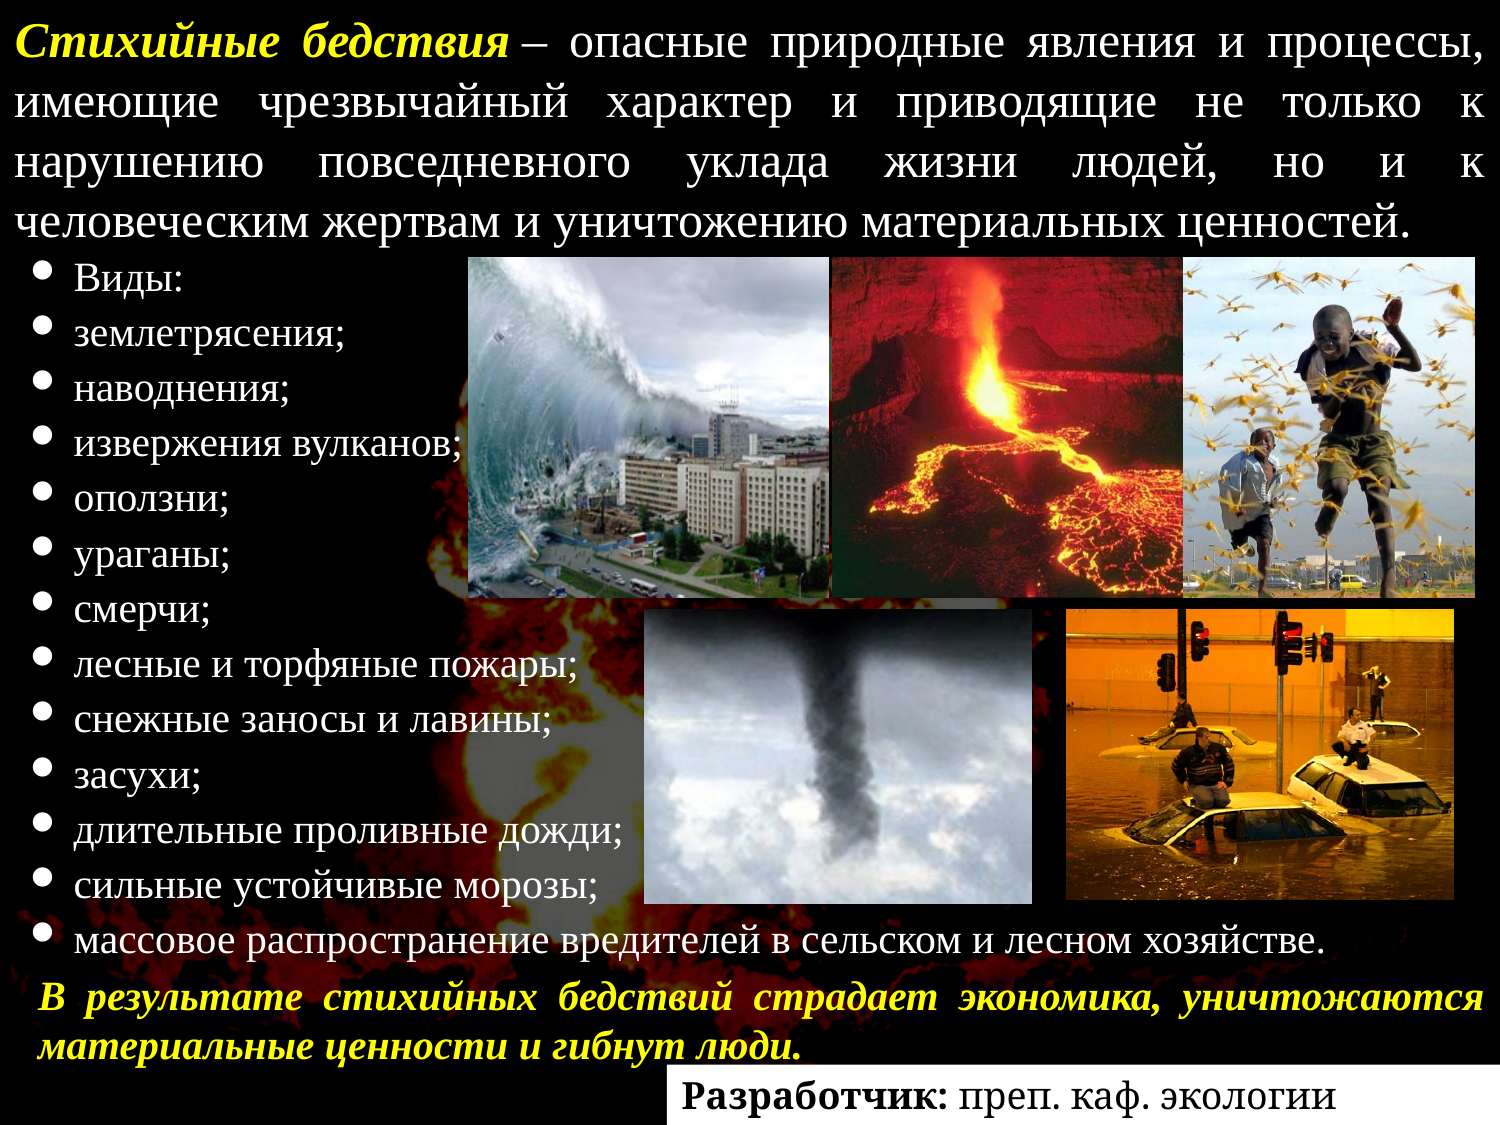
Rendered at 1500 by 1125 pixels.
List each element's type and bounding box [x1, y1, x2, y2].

picture [1066, 609, 1454, 901]
picture [831, 257, 1475, 598]
list [0, 0, 1500, 1125]
picture [644, 609, 1032, 904]
picture [468, 257, 829, 598]
